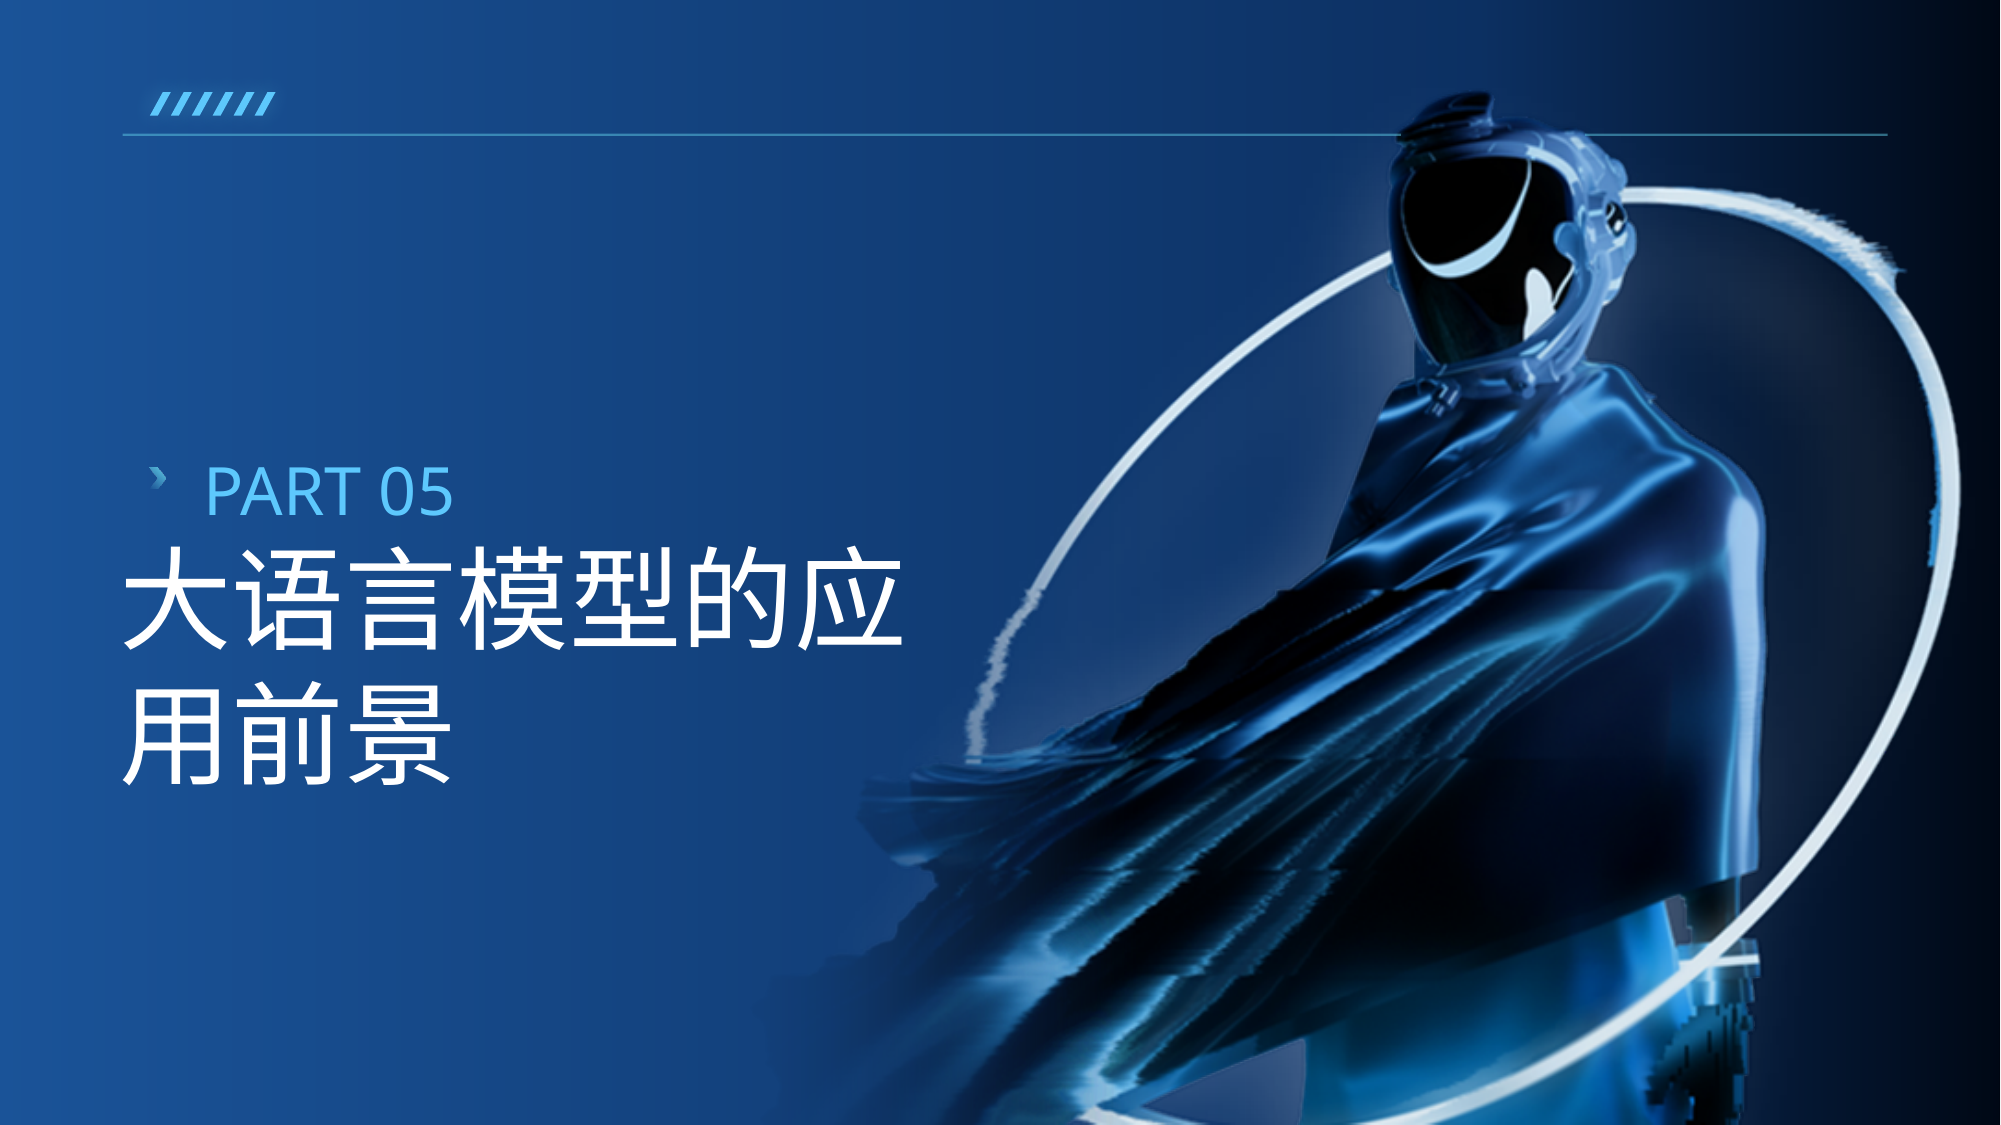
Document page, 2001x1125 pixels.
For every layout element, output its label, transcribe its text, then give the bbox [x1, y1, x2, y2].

list PART 05 [191, 377, 1016, 529]
picture [0, 0, 2001, 1125]
title 大语言模型的应用前景 [104, 528, 1016, 846]
